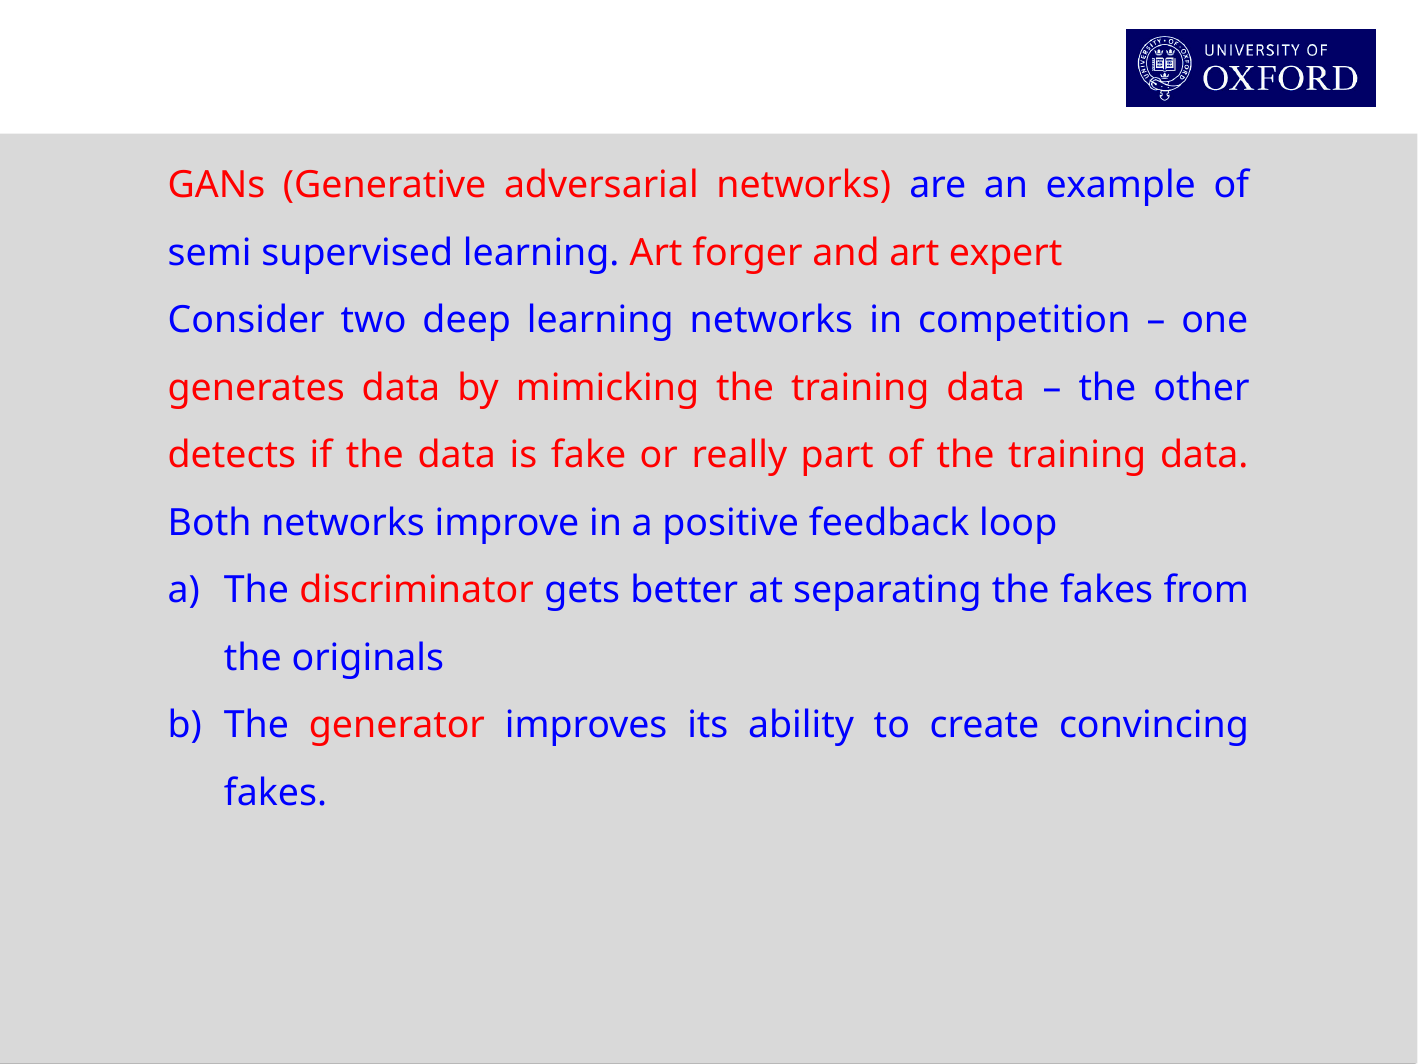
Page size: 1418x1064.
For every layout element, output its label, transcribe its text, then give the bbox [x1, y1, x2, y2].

picture [1126, 29, 1376, 107]
text_box GANs (Generative adversarial networks) are an example of semi supervised learning. Art forger and art expert Consider two deep learning networks in competition – one generates data by mimicking the training data – the other detects if the data is fake or really part of the training data. Both networks improve in a positive feedback loop The discriminator gets better at separating the fakes from the originals The generator improves its ability to create convincing fakes. [152, 130, 1265, 820]
